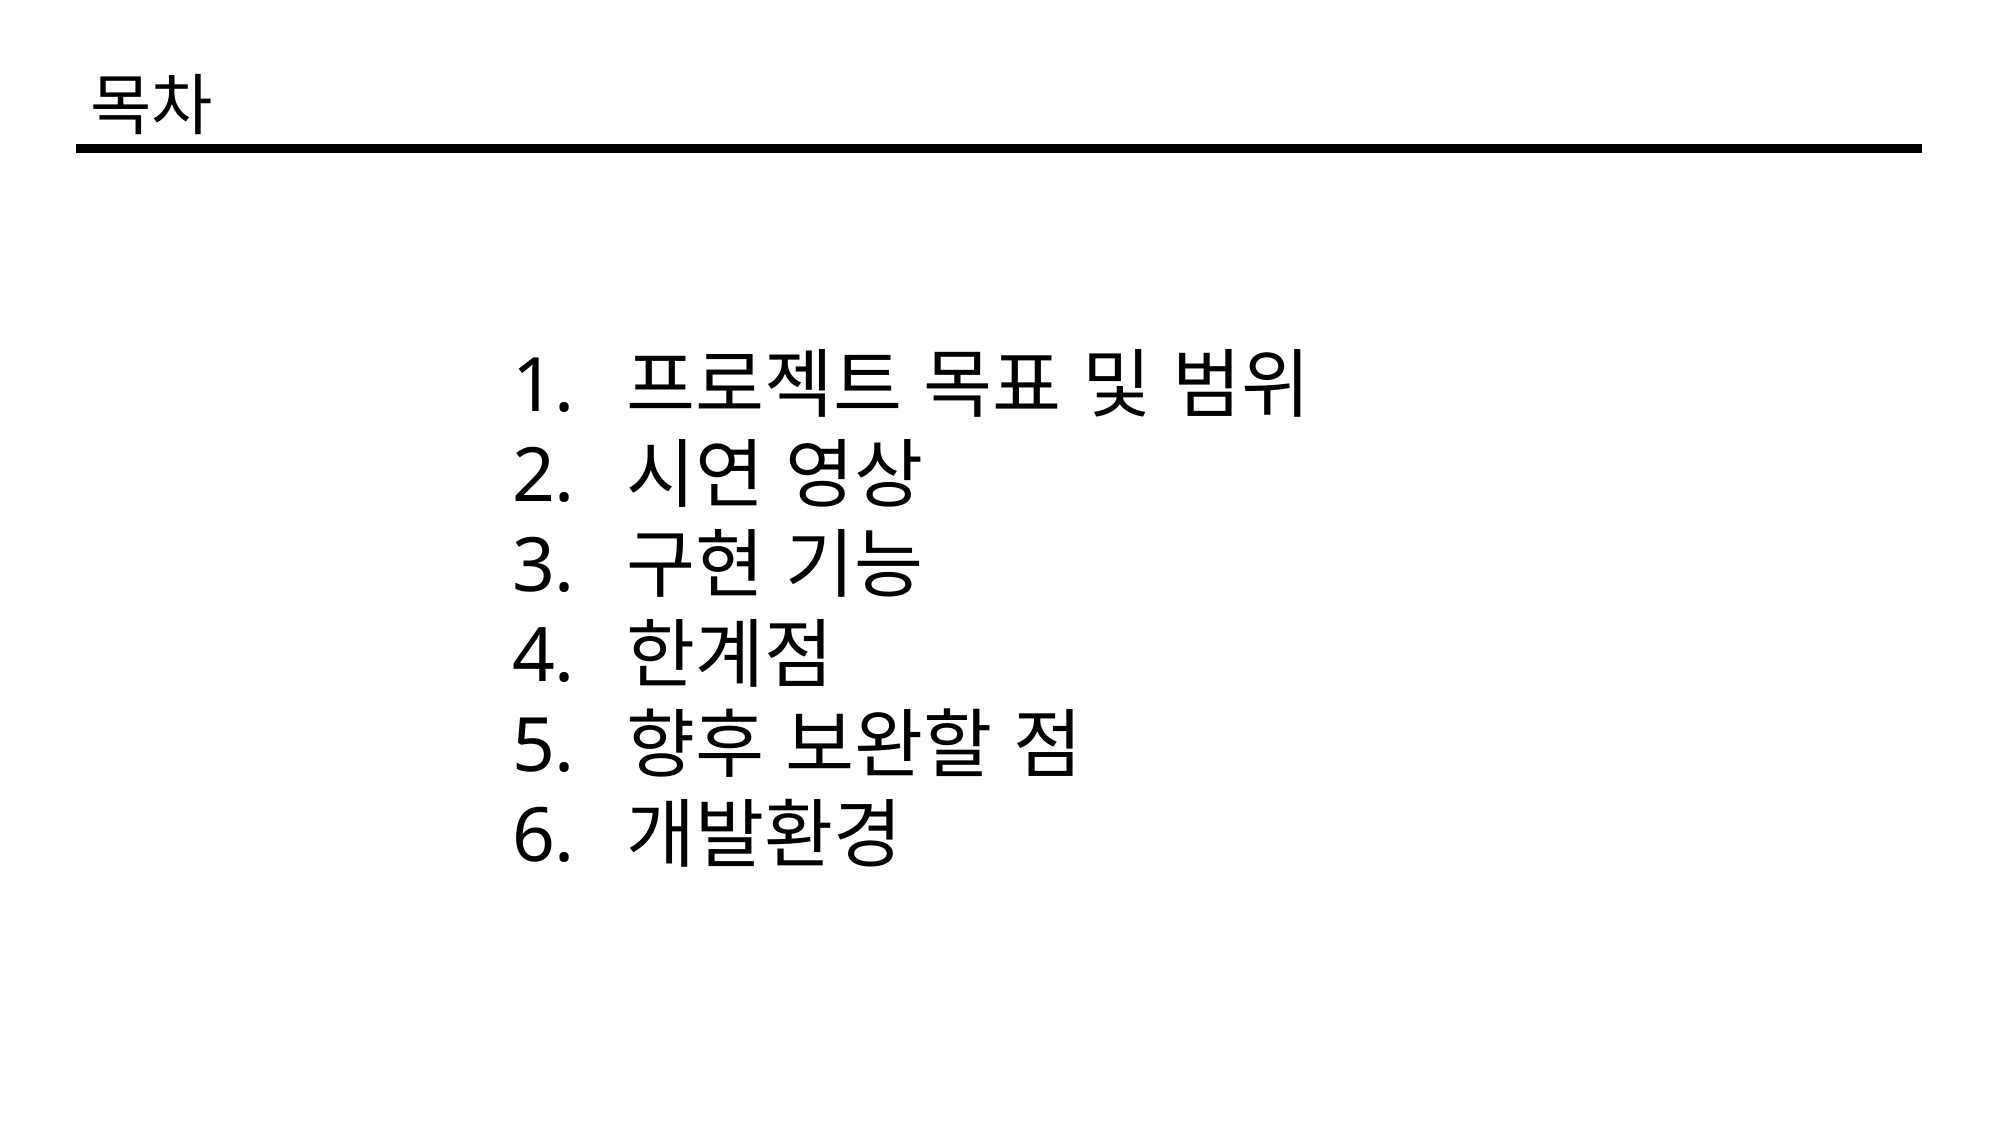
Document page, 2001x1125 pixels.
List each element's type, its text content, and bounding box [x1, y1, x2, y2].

text_box 목차 [75, 55, 498, 148]
text_box 프로젝트 목표 및 범위 시연 영상 구현 기능 한계점 향후 보완할 점 개발환경 [498, 329, 1749, 884]
